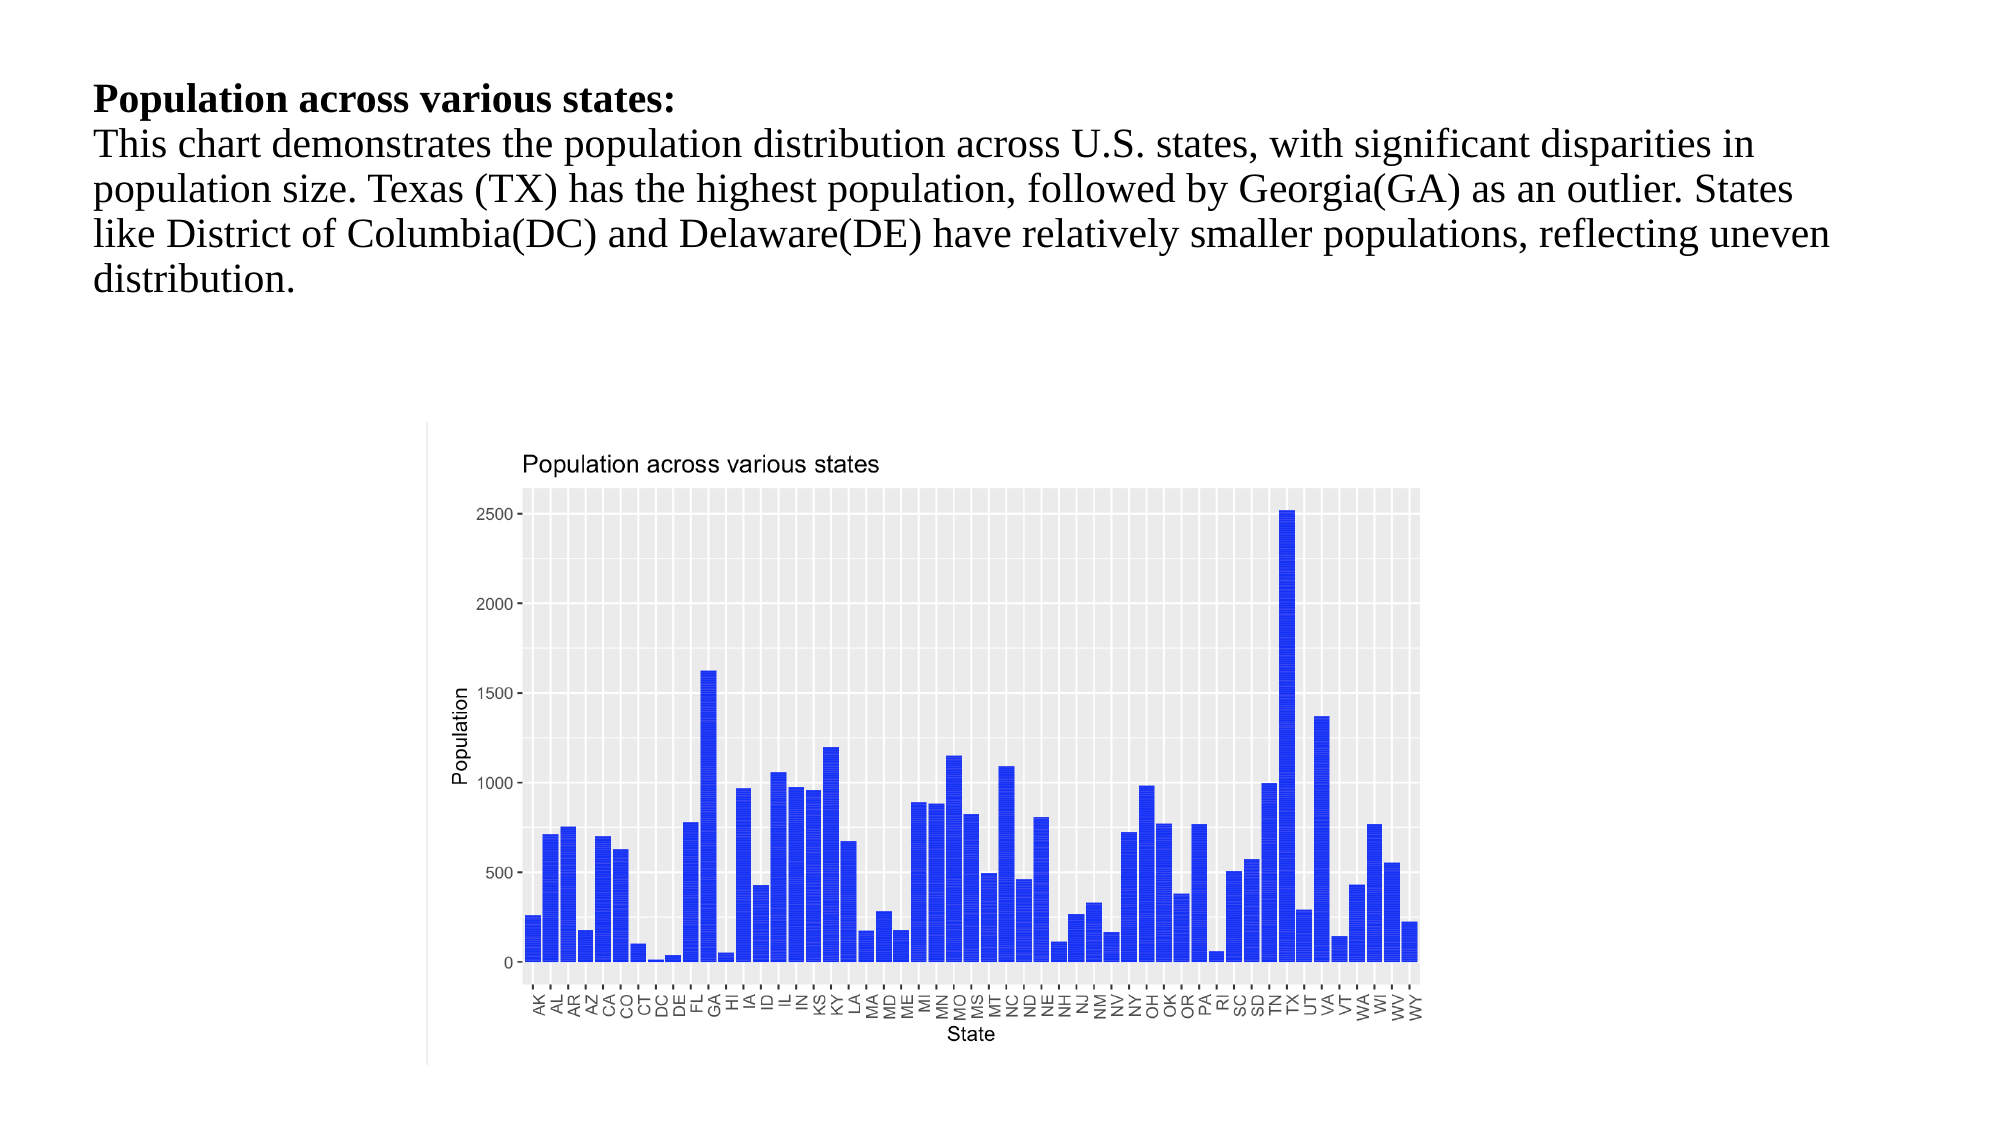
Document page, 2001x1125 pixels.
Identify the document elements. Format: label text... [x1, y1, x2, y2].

title Population across various states: This chart demonstrates the population distribution across U.S. states, with significant disparities in population size. Texas (TX) has the highest population, followed by Georgia(GA) as an outlier. States like District of Columbia(DC) and Delaware(DE) have relatively smaller populations, reflecting uneven distribution. [78, 78, 1861, 300]
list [426, 422, 1476, 1066]
